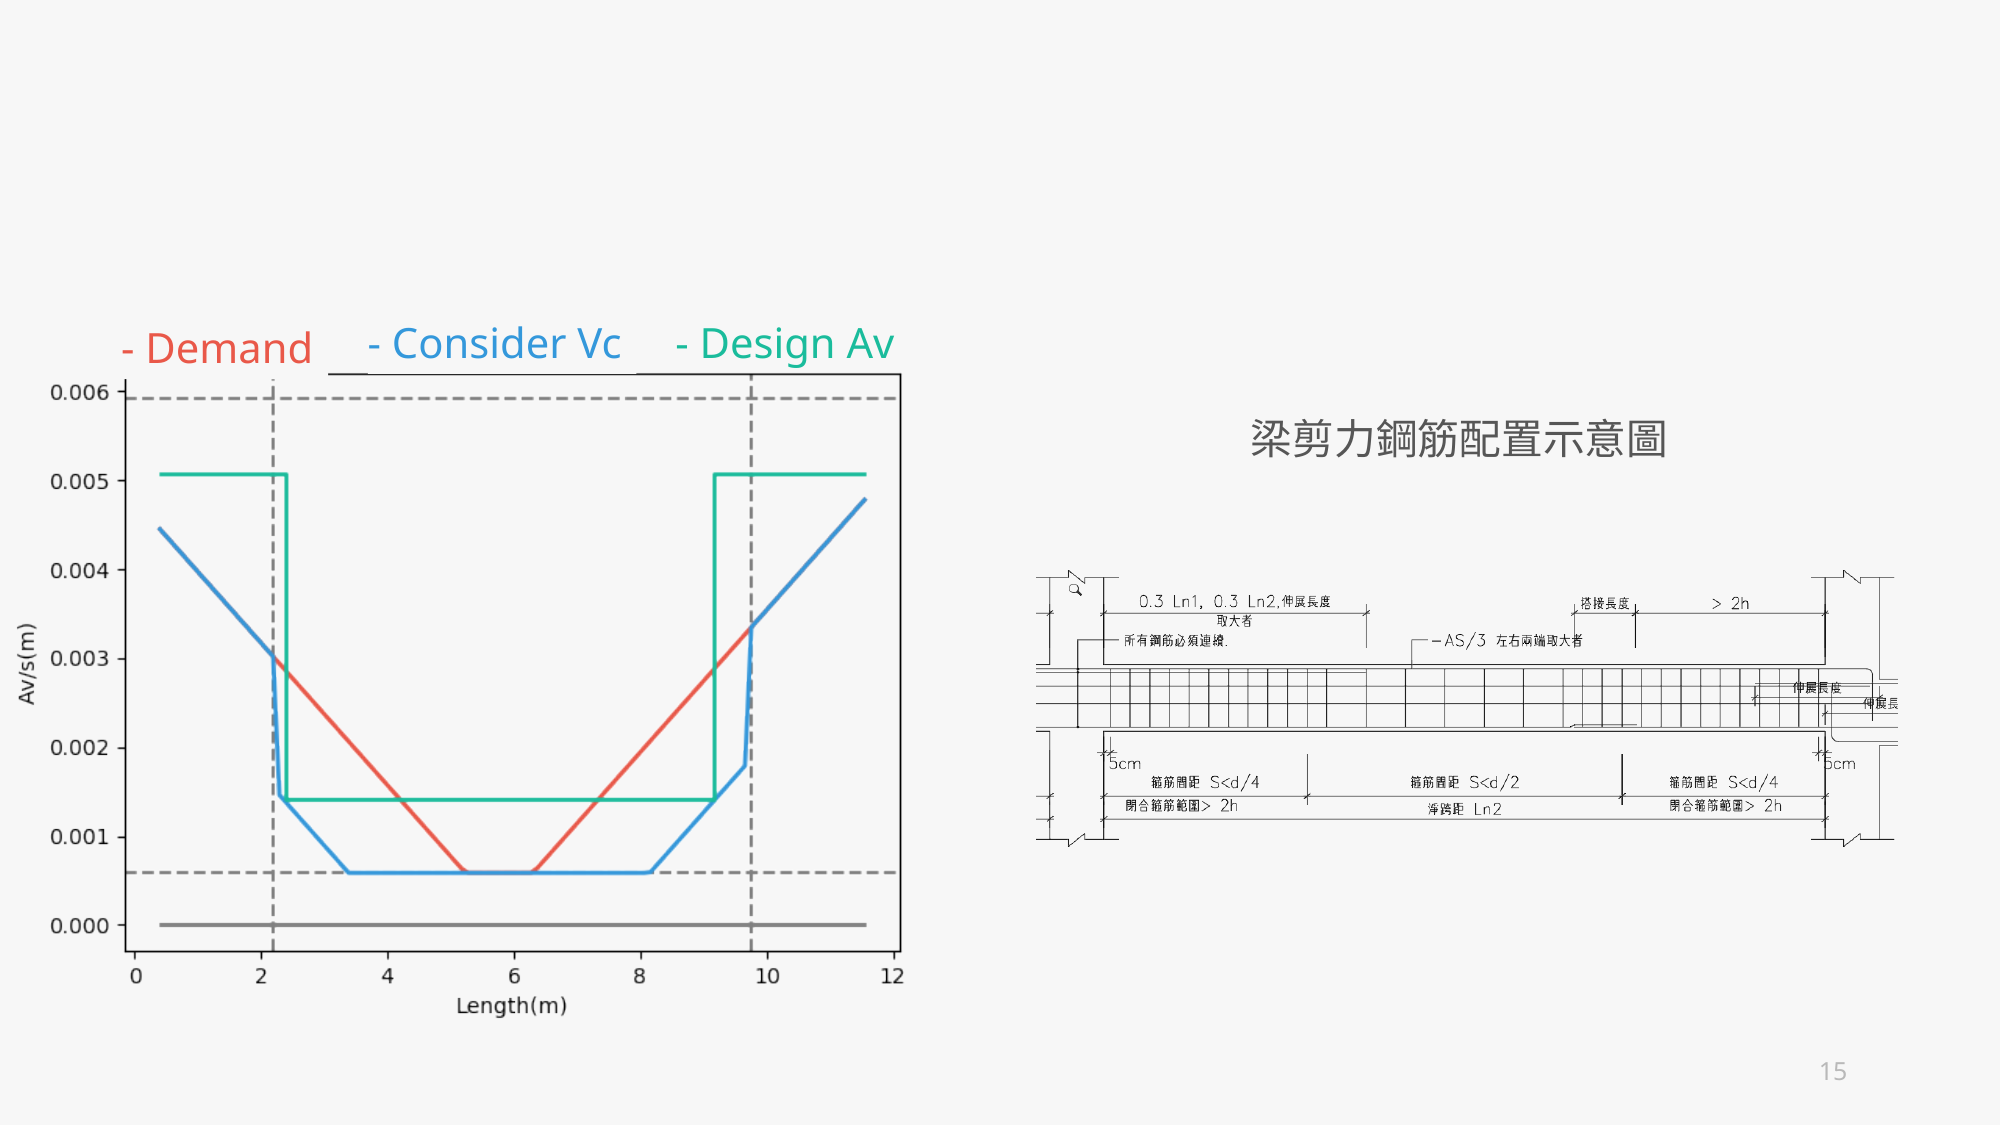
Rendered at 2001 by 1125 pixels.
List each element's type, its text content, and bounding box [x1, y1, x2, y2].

text_box 梁剪力鋼筋配置示意圖 [1250, 395, 1684, 471]
slide_number 15 [1412, 1042, 1863, 1103]
picture [1036, 564, 1898, 854]
picture [0, 283, 1000, 1034]
